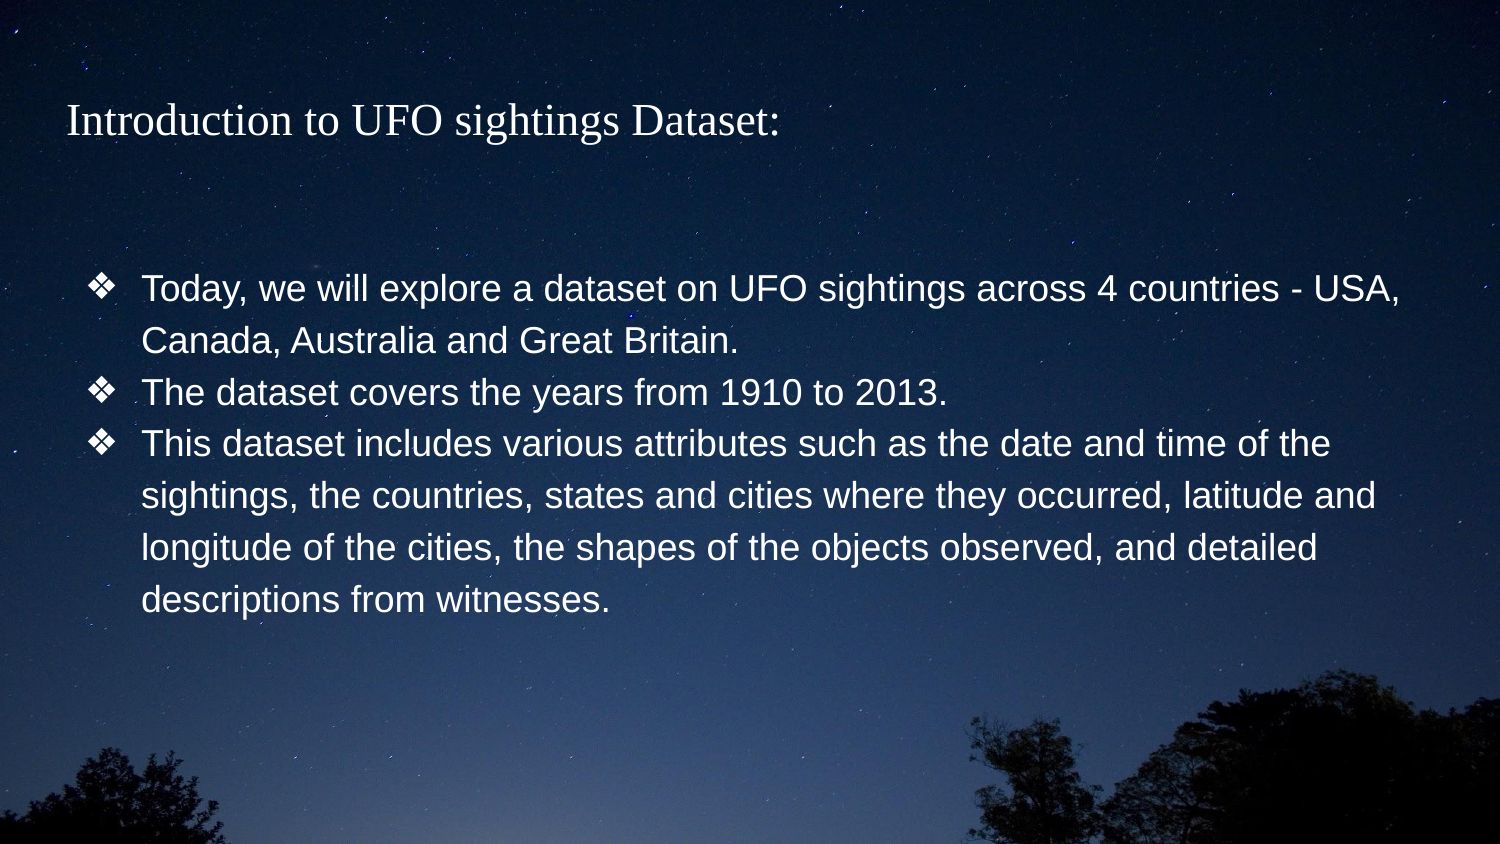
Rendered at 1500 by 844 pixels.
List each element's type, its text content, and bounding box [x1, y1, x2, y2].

picture [0, 0, 1500, 844]
list Introduction to UFO sightings Dataset: Today, we will explore a dataset on UFO sightings across 4 countries - USA, Canada, Australia and Great Britain. The dataset covers the years from 1910 to 2013. This dataset includes various attributes such as the date and time of the sightings, the countries, states and cities where they occurred, latitude and longitude of the cities, the shapes of the objects observed, and detailed descriptions from witnesses. [51, 66, 1449, 750]
